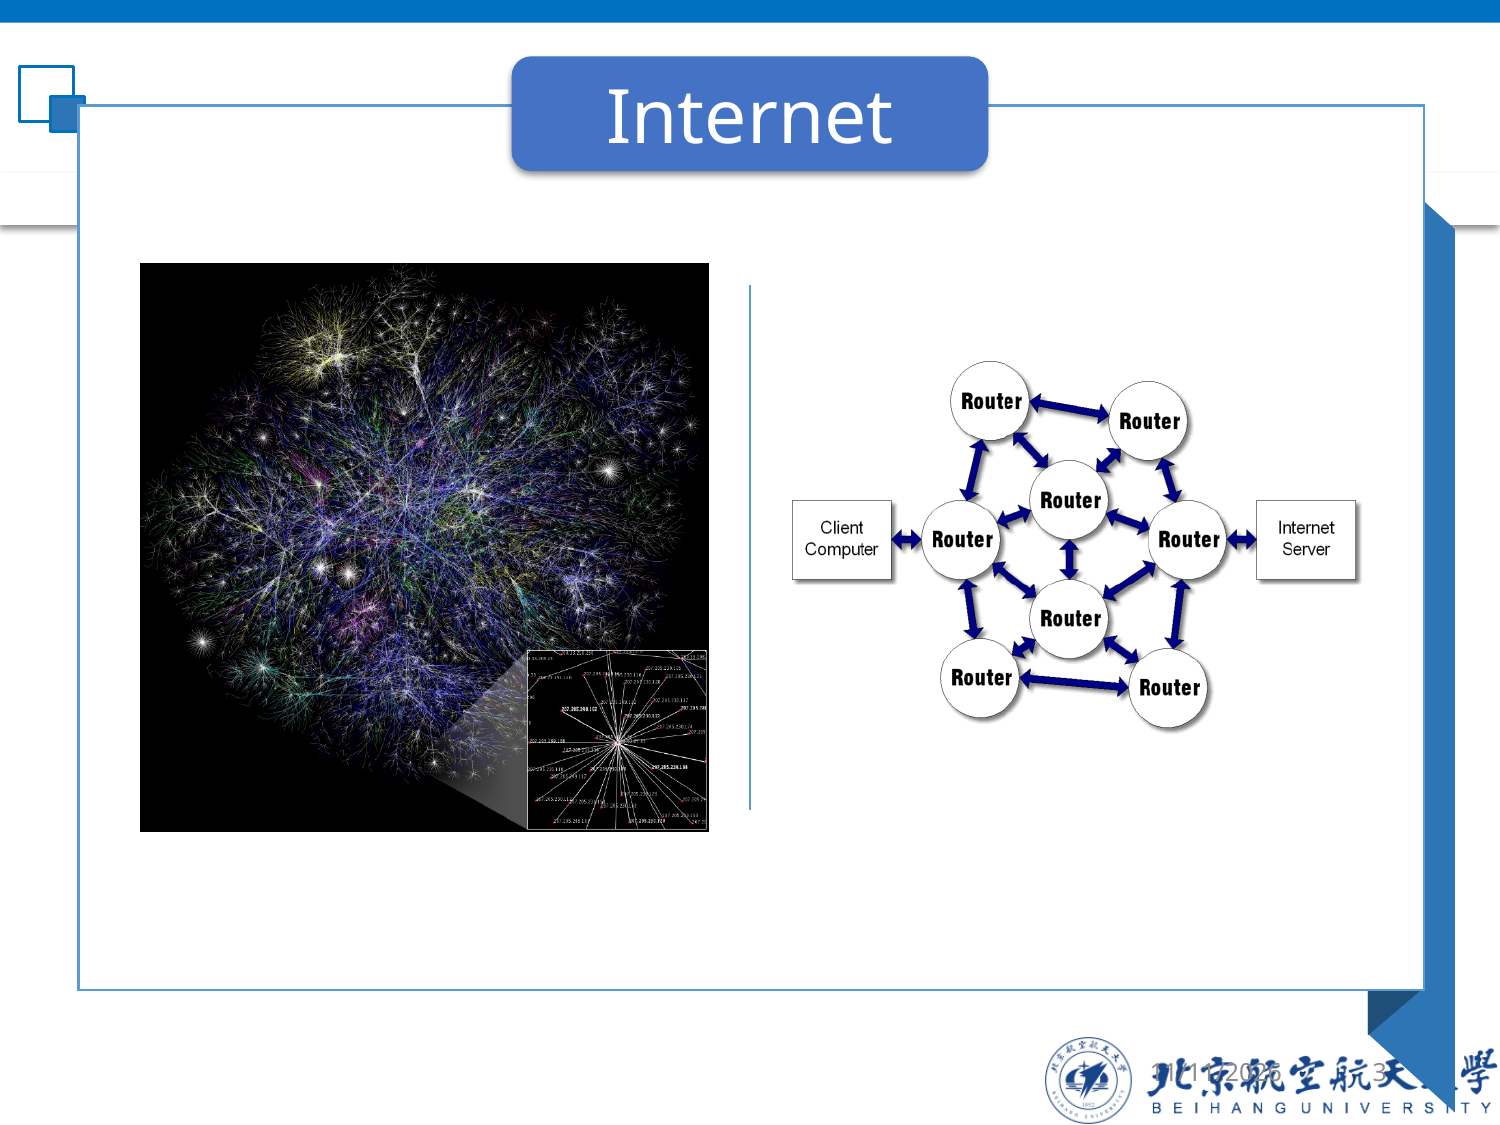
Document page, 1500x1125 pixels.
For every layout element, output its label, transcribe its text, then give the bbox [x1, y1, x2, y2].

slide_number 3 [1317, 1046, 1402, 1100]
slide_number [949, 1046, 1298, 1100]
text_box [1367, 990, 1420, 1036]
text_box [746, 291, 751, 814]
picture [139, 263, 709, 832]
picture [1045, 1037, 1498, 1125]
text_box Internet [511, 56, 989, 172]
picture [791, 360, 1364, 736]
text_box [78, 105, 1424, 990]
text_box [1369, 201, 1455, 1113]
